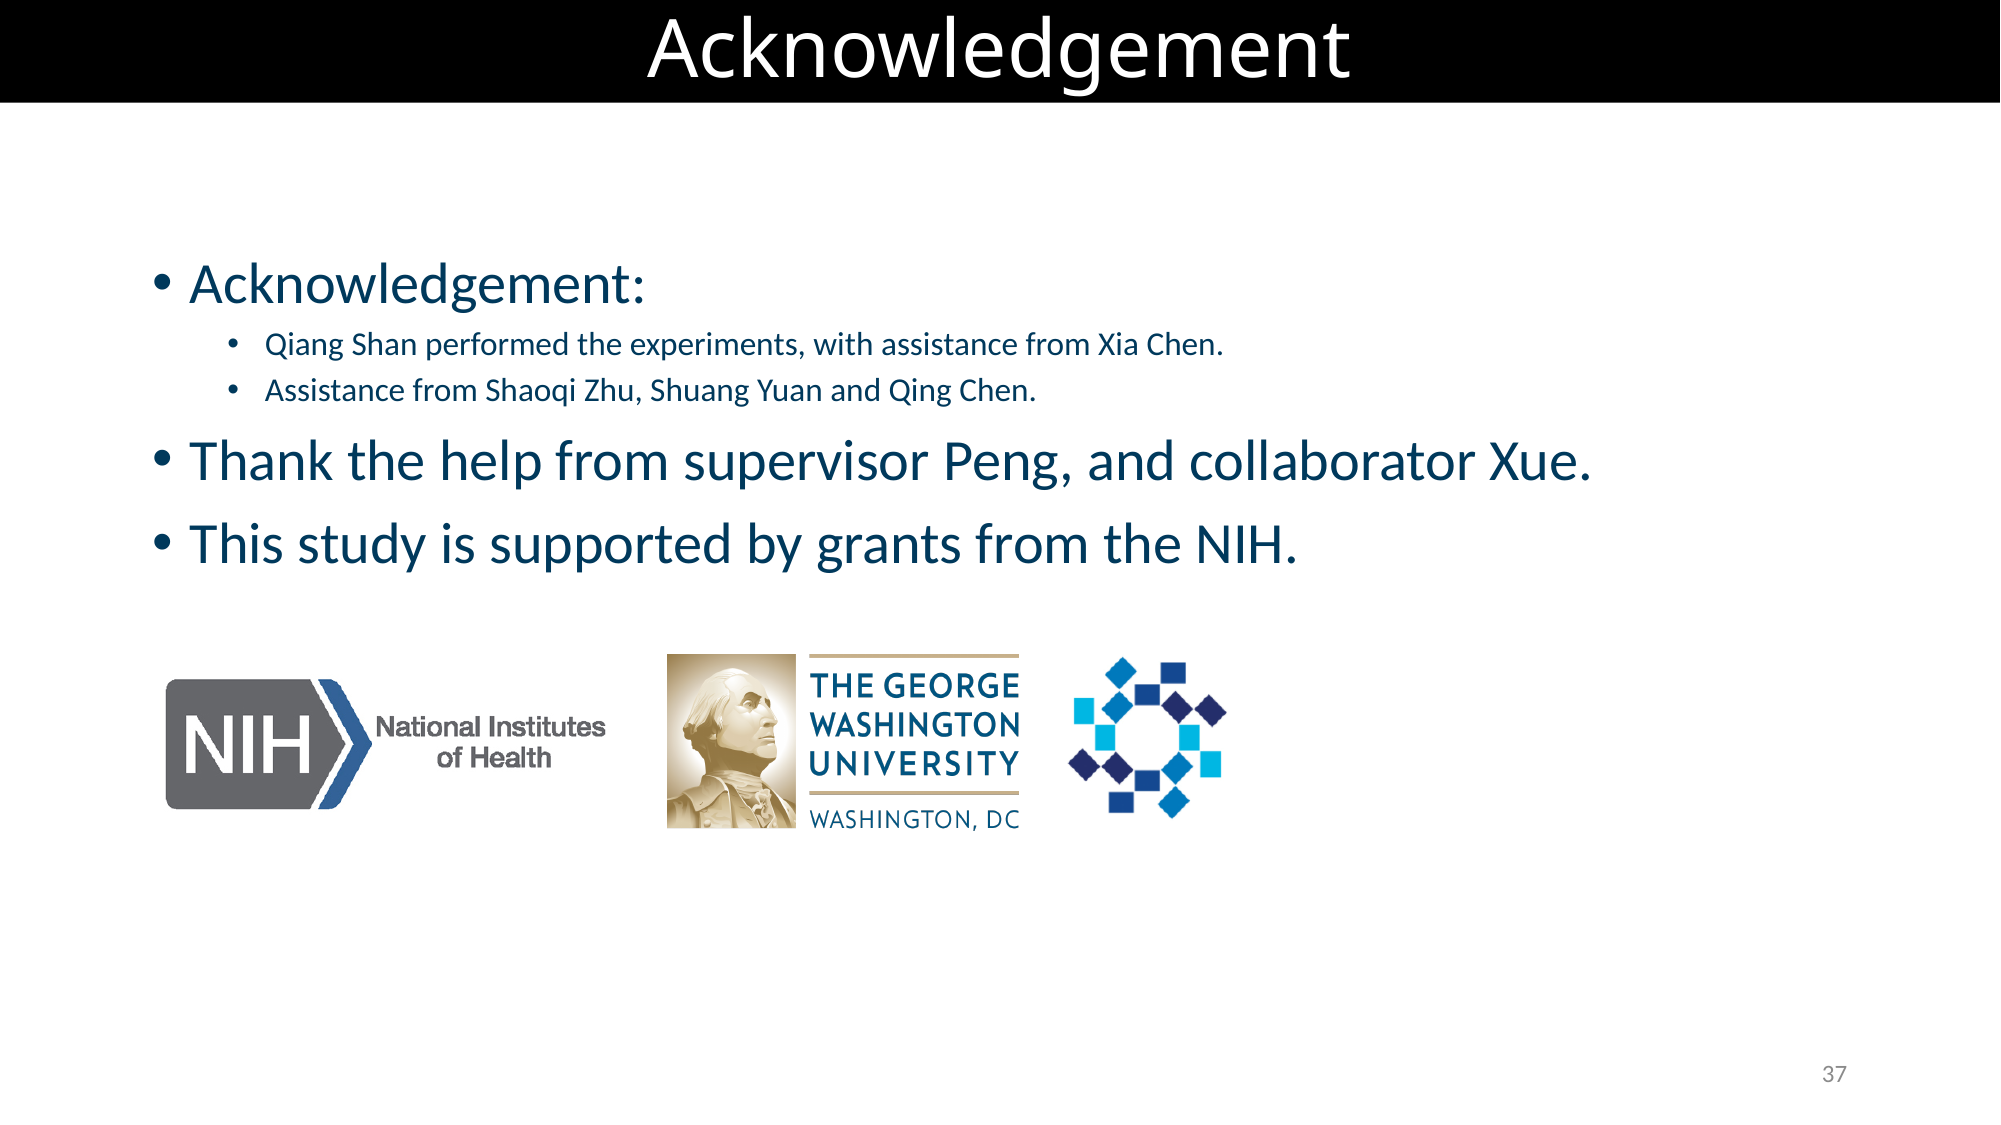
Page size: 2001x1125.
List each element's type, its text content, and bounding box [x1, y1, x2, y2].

picture [137, 654, 625, 831]
picture [1008, 813, 1019, 826]
picture [667, 654, 1019, 831]
picture [1061, 636, 1244, 849]
text_box Acknowledgement [0, 0, 2000, 103]
slide_number 37 [1412, 1042, 1863, 1103]
picture [1008, 678, 1019, 693]
list Acknowledgement: Qiang Shan performed the experiments, with assistance from Xia Chen. Assistance from Shaoqi Zhu, Shuang Yuan and Qing Chen. Thank the help from supervisor Peng, and collaborator Xue. This study is supported by grants from the NIH. [137, 245, 1863, 968]
